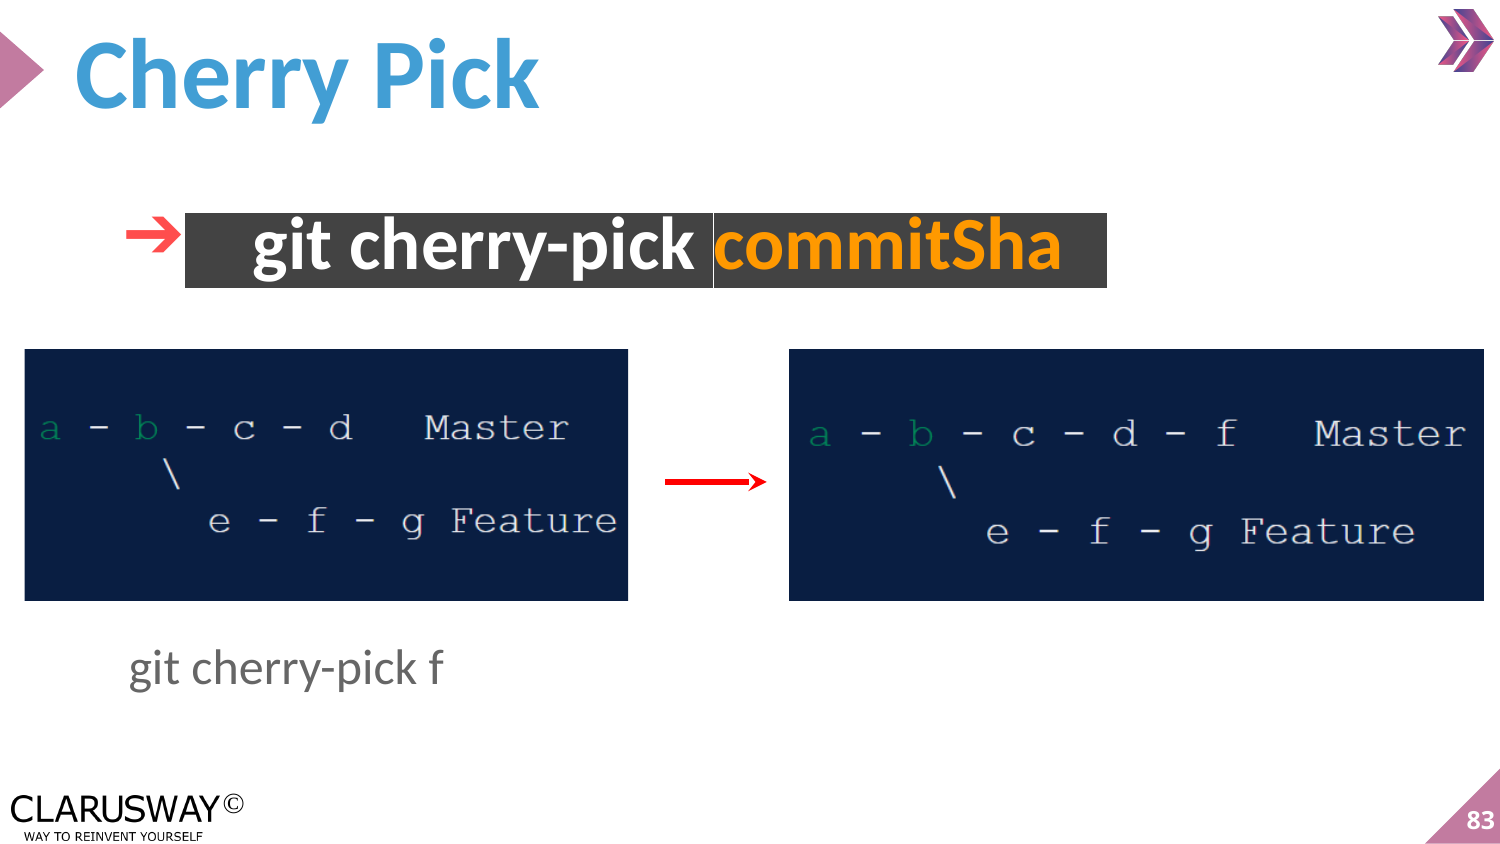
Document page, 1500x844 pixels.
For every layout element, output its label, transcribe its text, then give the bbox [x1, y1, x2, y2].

slide_number ‹#› [1461, 809, 1496, 839]
picture [11, 795, 220, 841]
picture [24, 349, 629, 602]
text_box git cherry-pick f [38, 613, 462, 729]
picture [788, 349, 1485, 602]
picture [1438, 9, 1494, 72]
list git cherry-pick commitSha t [109, 185, 1376, 322]
title Cherry Pick [75, 31, 1001, 210]
